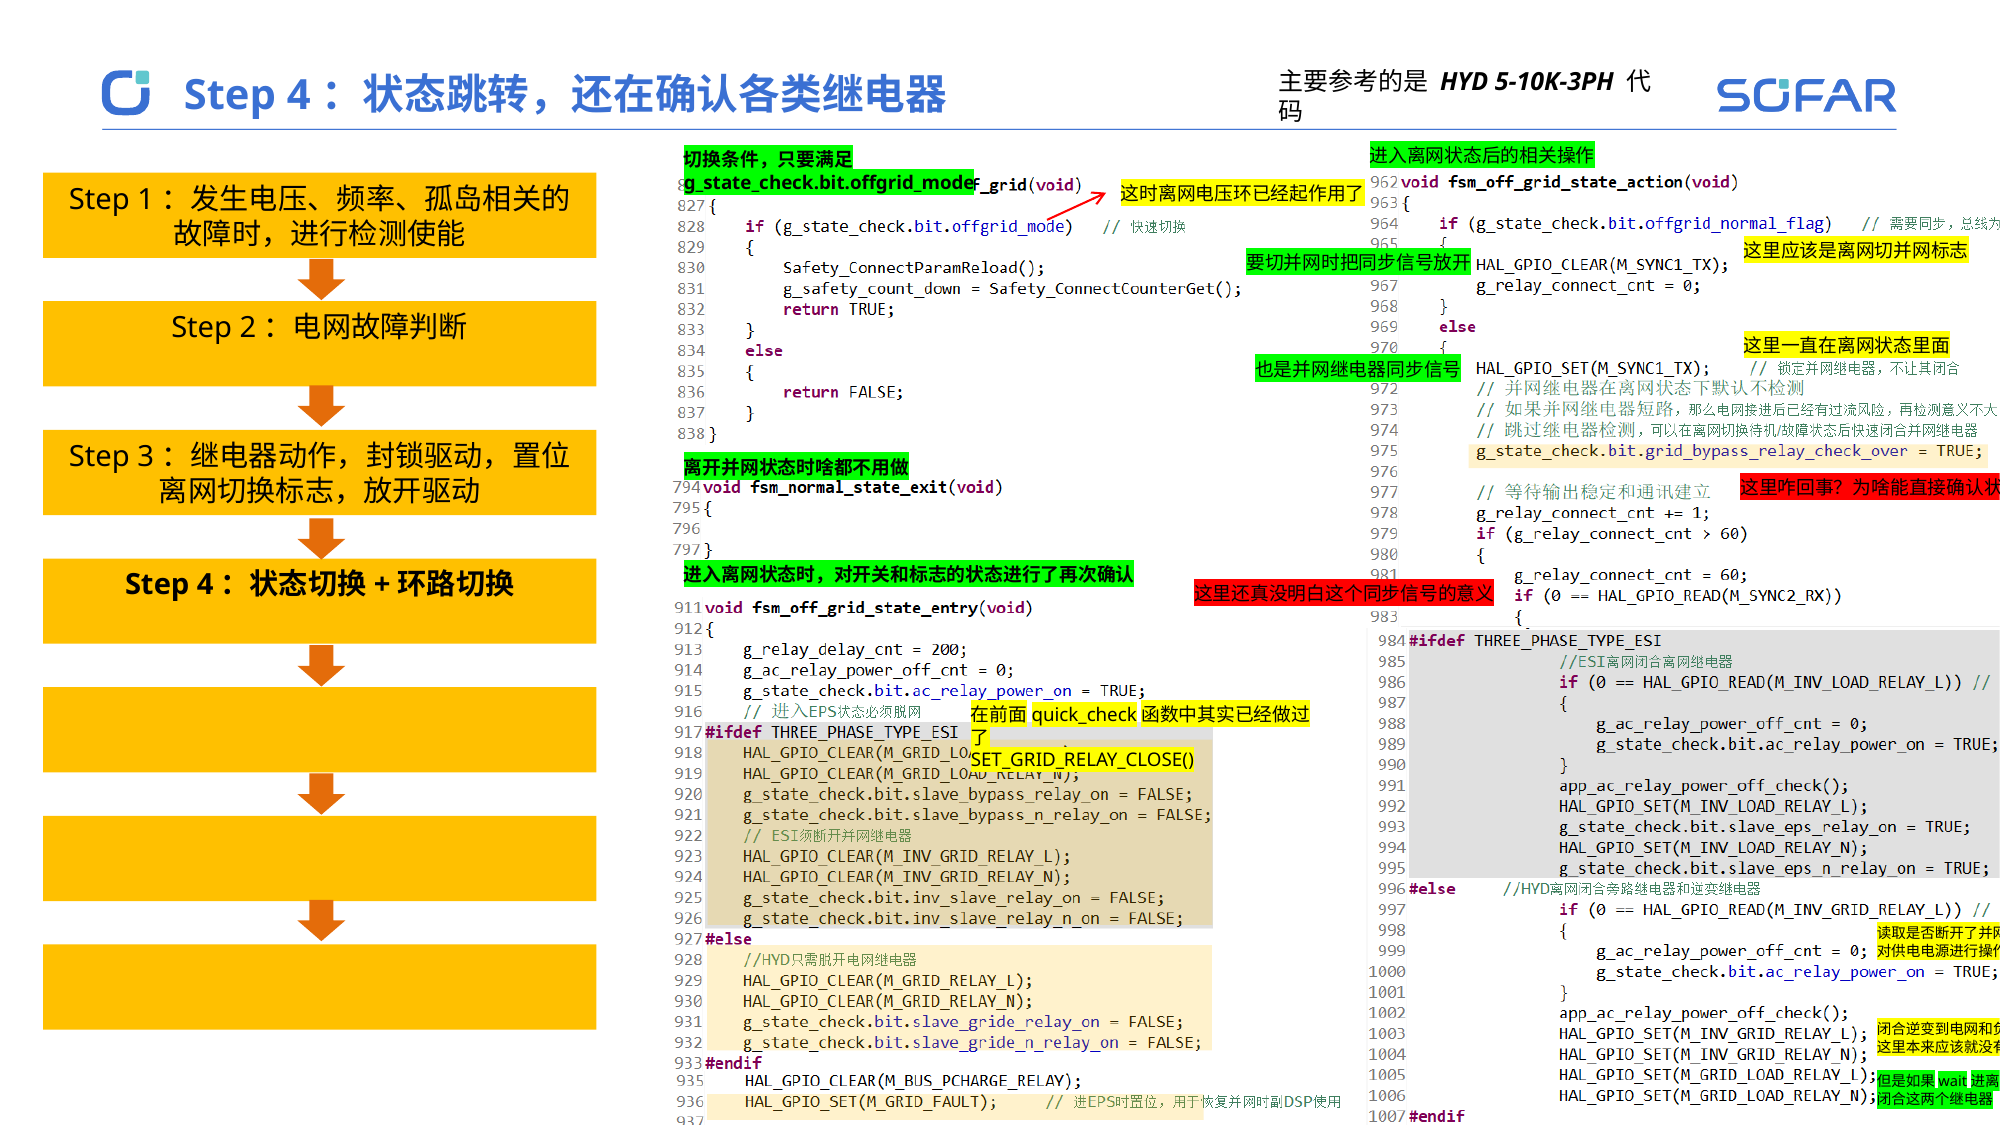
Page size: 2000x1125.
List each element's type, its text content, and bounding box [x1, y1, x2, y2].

text_box Step 1：发生电压、频率、孤岛相关的故障时，进行检测使能 [43, 172, 597, 258]
text_box 进入离网状态后的相关操作 [1354, 136, 1626, 172]
text_box [297, 385, 346, 427]
list Step 4：状态跳转，还在确认各类继电器 [169, 60, 980, 113]
text_box 要切并网时把同步信号放开 [1251, 243, 1361, 280]
text_box Step 2：电网故障判断 [43, 301, 597, 387]
picture [1366, 172, 2000, 1125]
text_box 在前面quick_check函数中其实已经做过了 SET_GRID_RELAY_CLOSE() [1217, 695, 1337, 749]
text_box 切换条件，只要满足g_state_check.bit.offgrid_mode [669, 140, 1140, 174]
picture [102, 78, 1897, 130]
text_box Step 4：状态切换+环路切换 [43, 558, 597, 644]
text_box Step 3：继电器动作，封锁驱动，置位离网切换标志，放开驱动 [43, 429, 597, 516]
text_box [1046, 192, 1107, 221]
text_box 这时离网电压环已经起作用了 [1245, 174, 1363, 211]
picture [669, 476, 1007, 561]
text_box 主要参考的是 HYD 5-10K-3PH 代码 [1263, 57, 1691, 104]
picture [669, 597, 1343, 1125]
text_box [297, 518, 346, 560]
text_box [43, 944, 597, 1030]
text_box 也是并网继电器同步信号 [1251, 349, 1361, 386]
text_box [297, 258, 346, 301]
text_box [43, 687, 597, 773]
text_box [297, 645, 346, 687]
text_box [43, 815, 597, 902]
text_box 进入离网状态时，对开关和标志的状态进行了再次确认 [669, 555, 1156, 590]
text_box 离开并网状态时啥都不用做 [669, 453, 929, 475]
text_box 这里还真没明白这个同步信号的意义 [1179, 574, 1361, 607]
picture [668, 175, 1245, 446]
text_box [297, 773, 346, 815]
text_box [297, 899, 346, 942]
